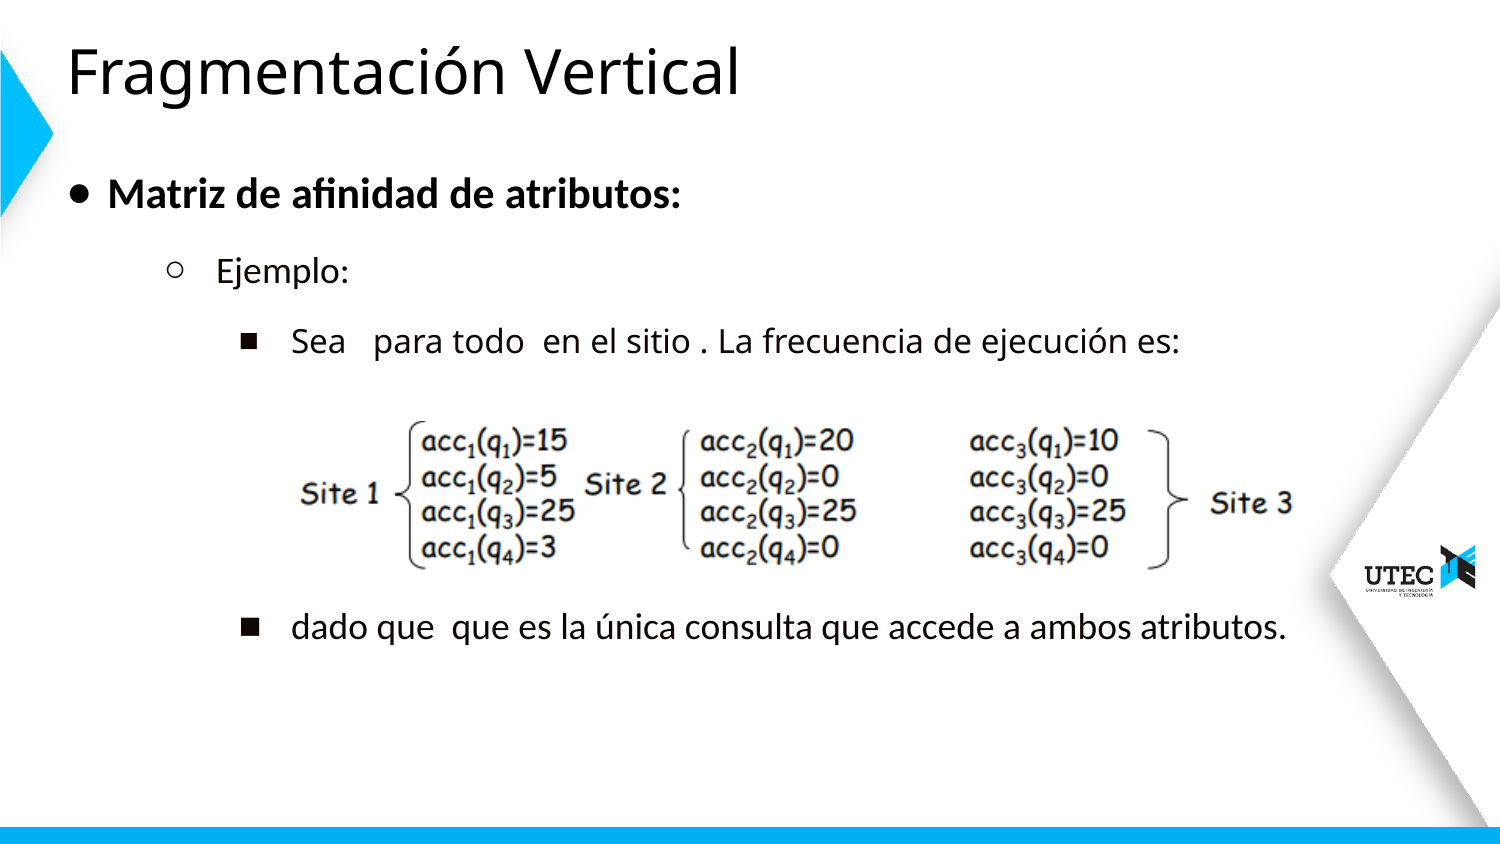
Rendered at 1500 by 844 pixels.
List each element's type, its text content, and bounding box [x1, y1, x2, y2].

picture [0, 0, 1500, 826]
title Fragmentación Vertical [51, 25, 1449, 130]
